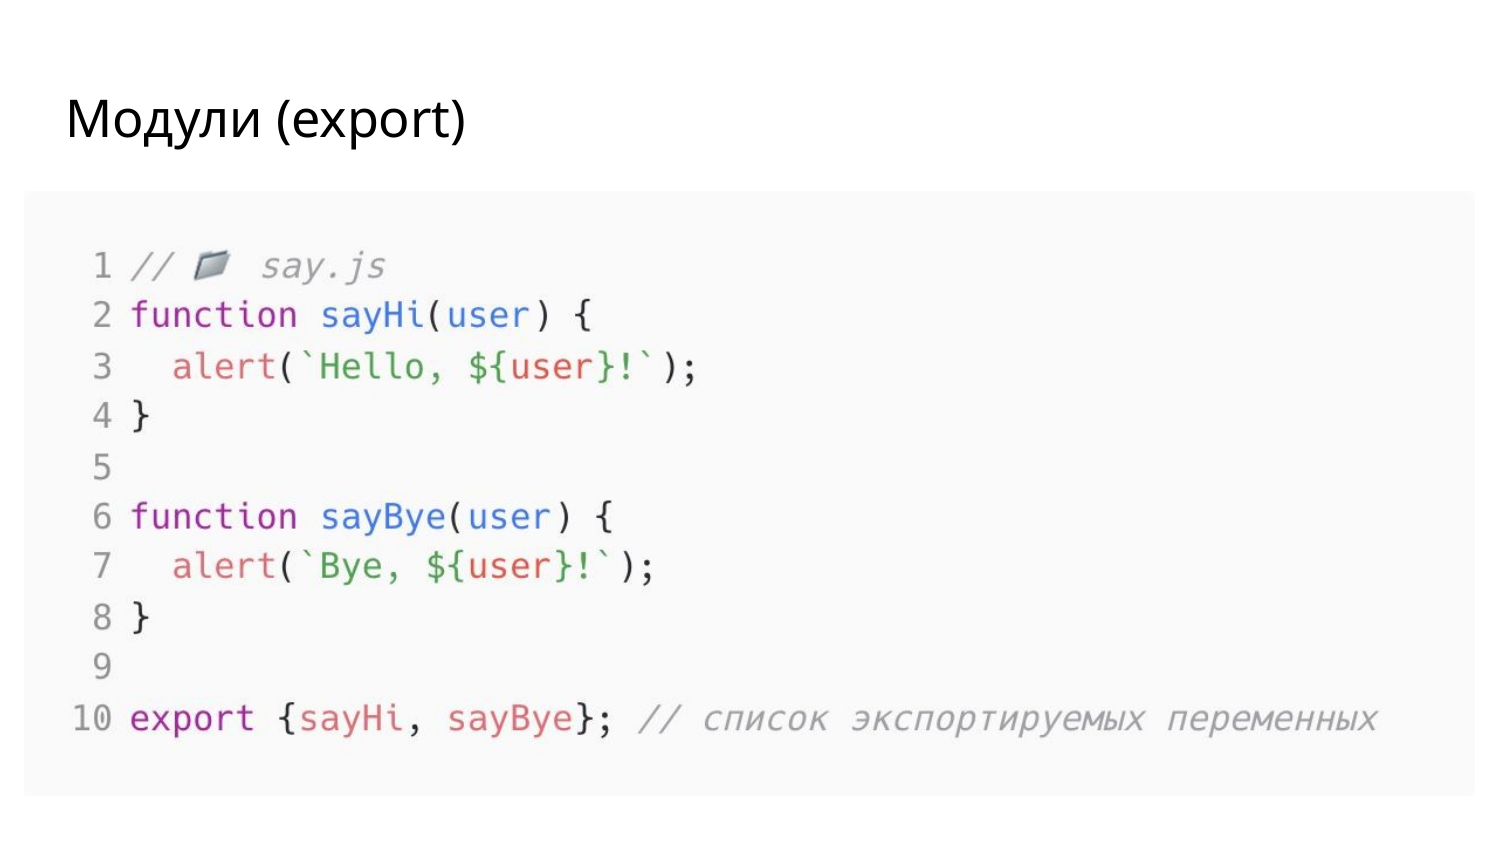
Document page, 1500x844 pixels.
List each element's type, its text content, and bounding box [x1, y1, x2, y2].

picture [24, 191, 1476, 796]
title Модули (export) [63, 82, 1272, 190]
